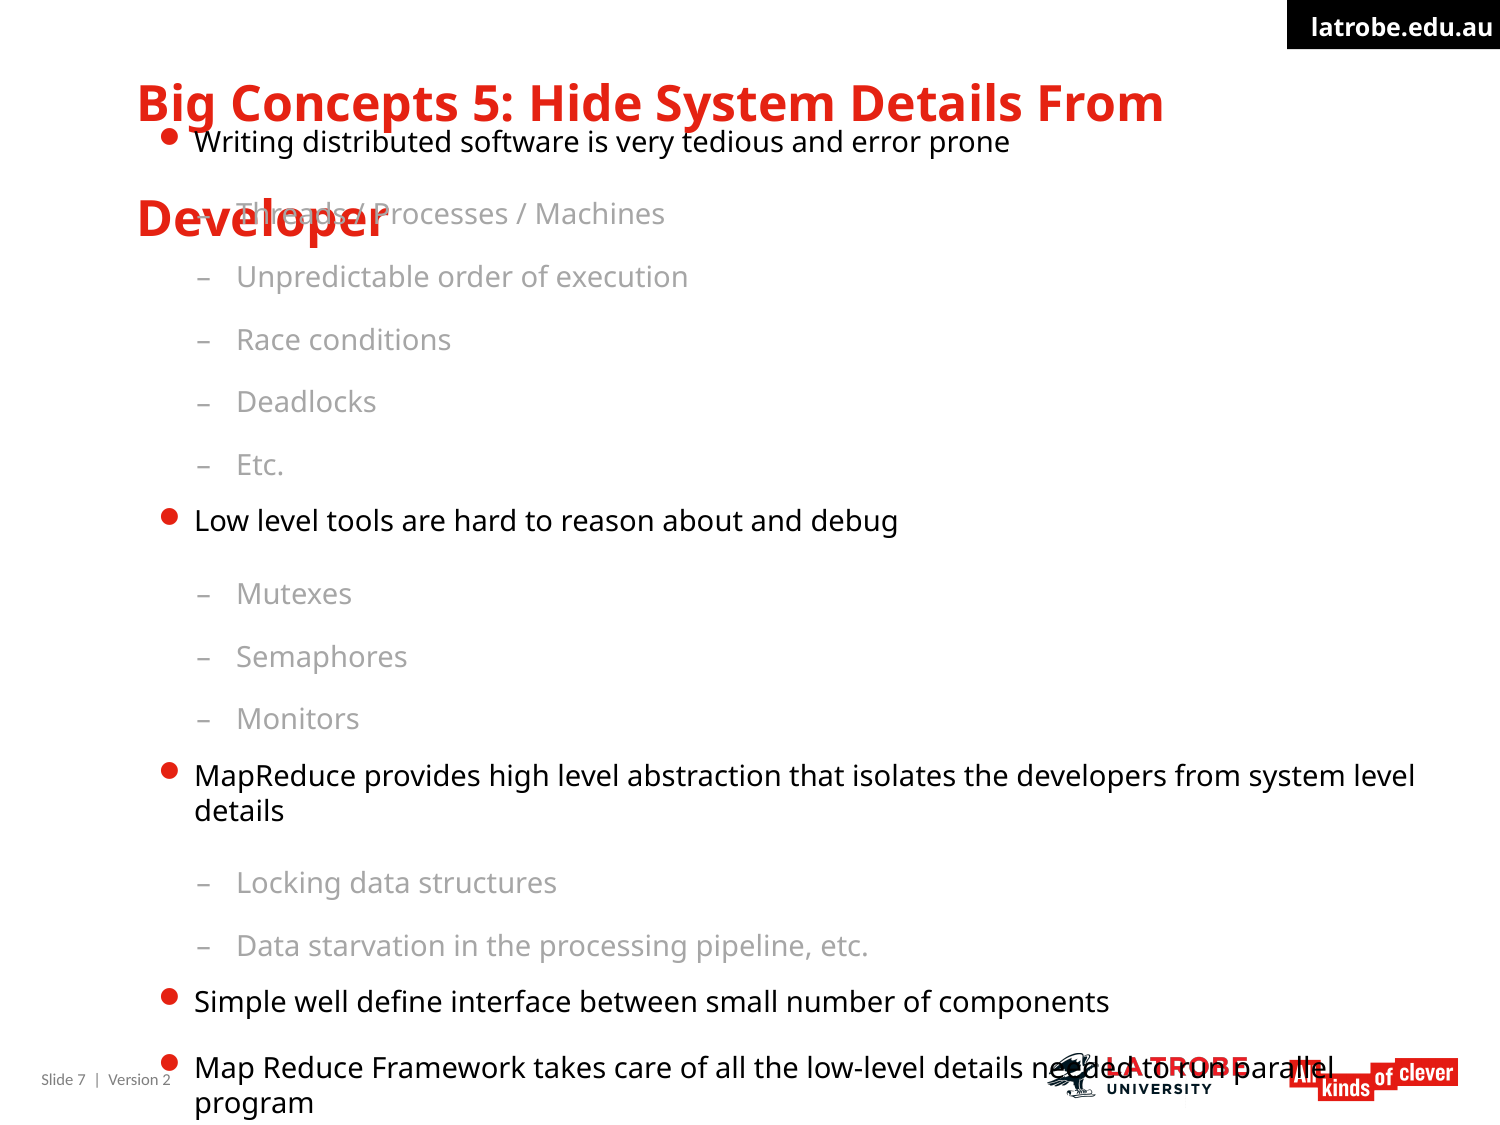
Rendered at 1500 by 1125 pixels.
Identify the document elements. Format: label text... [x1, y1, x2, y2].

title Big Concepts 5: Hide System Details From Developer [136, 17, 1301, 102]
picture [1285, 1052, 1463, 1105]
picture [1035, 1043, 1259, 1108]
list Writing distributed software is very tedious and error prone Threads / Processes / Machines Unpredictable order of execution Race conditions Deadlocks Etc. Low level tools are hard to reason about and debug Mutexes Semaphores Monitors MapReduce provides high level abstraction that isolates the developers from system level details Locking data structures Data starvation in the processing pipeline, etc. Simple well define interface between small number of components Map Reduce Framework takes care of all the low-level details needed to run parallel program [158, 123, 1448, 729]
